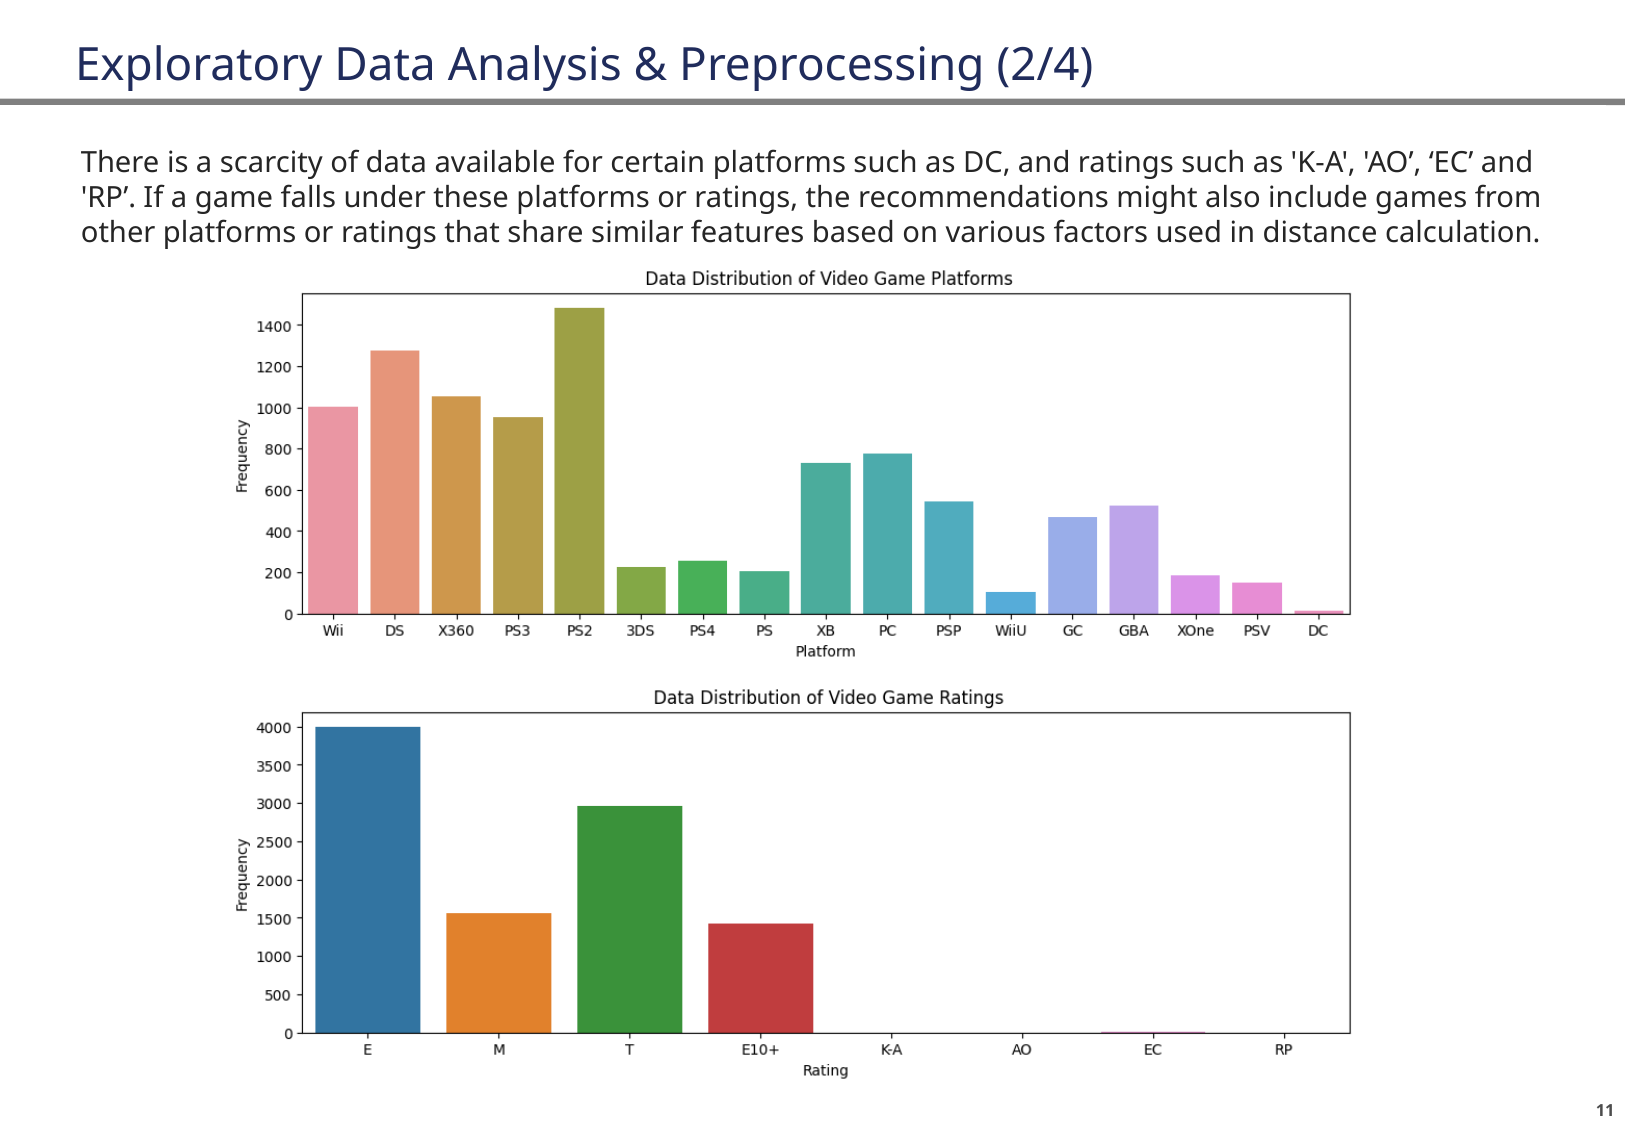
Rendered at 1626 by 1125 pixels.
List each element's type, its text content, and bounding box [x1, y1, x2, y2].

title Exploratory Data Analysis & Preprocessing (2/4) [75, 25, 1550, 90]
picture [225, 679, 1360, 1088]
text_box There is a scarcity of data available for certain platforms such as DC, and ratings such as 'K-A', 'AO’, ‘EC’ and 'RP’. If a game falls under these platforms or ratings, the recommendations might also include games from other platforms or ratings that share similar features based on various factors used in distance calculation. [75, 137, 1550, 249]
picture [225, 260, 1360, 669]
